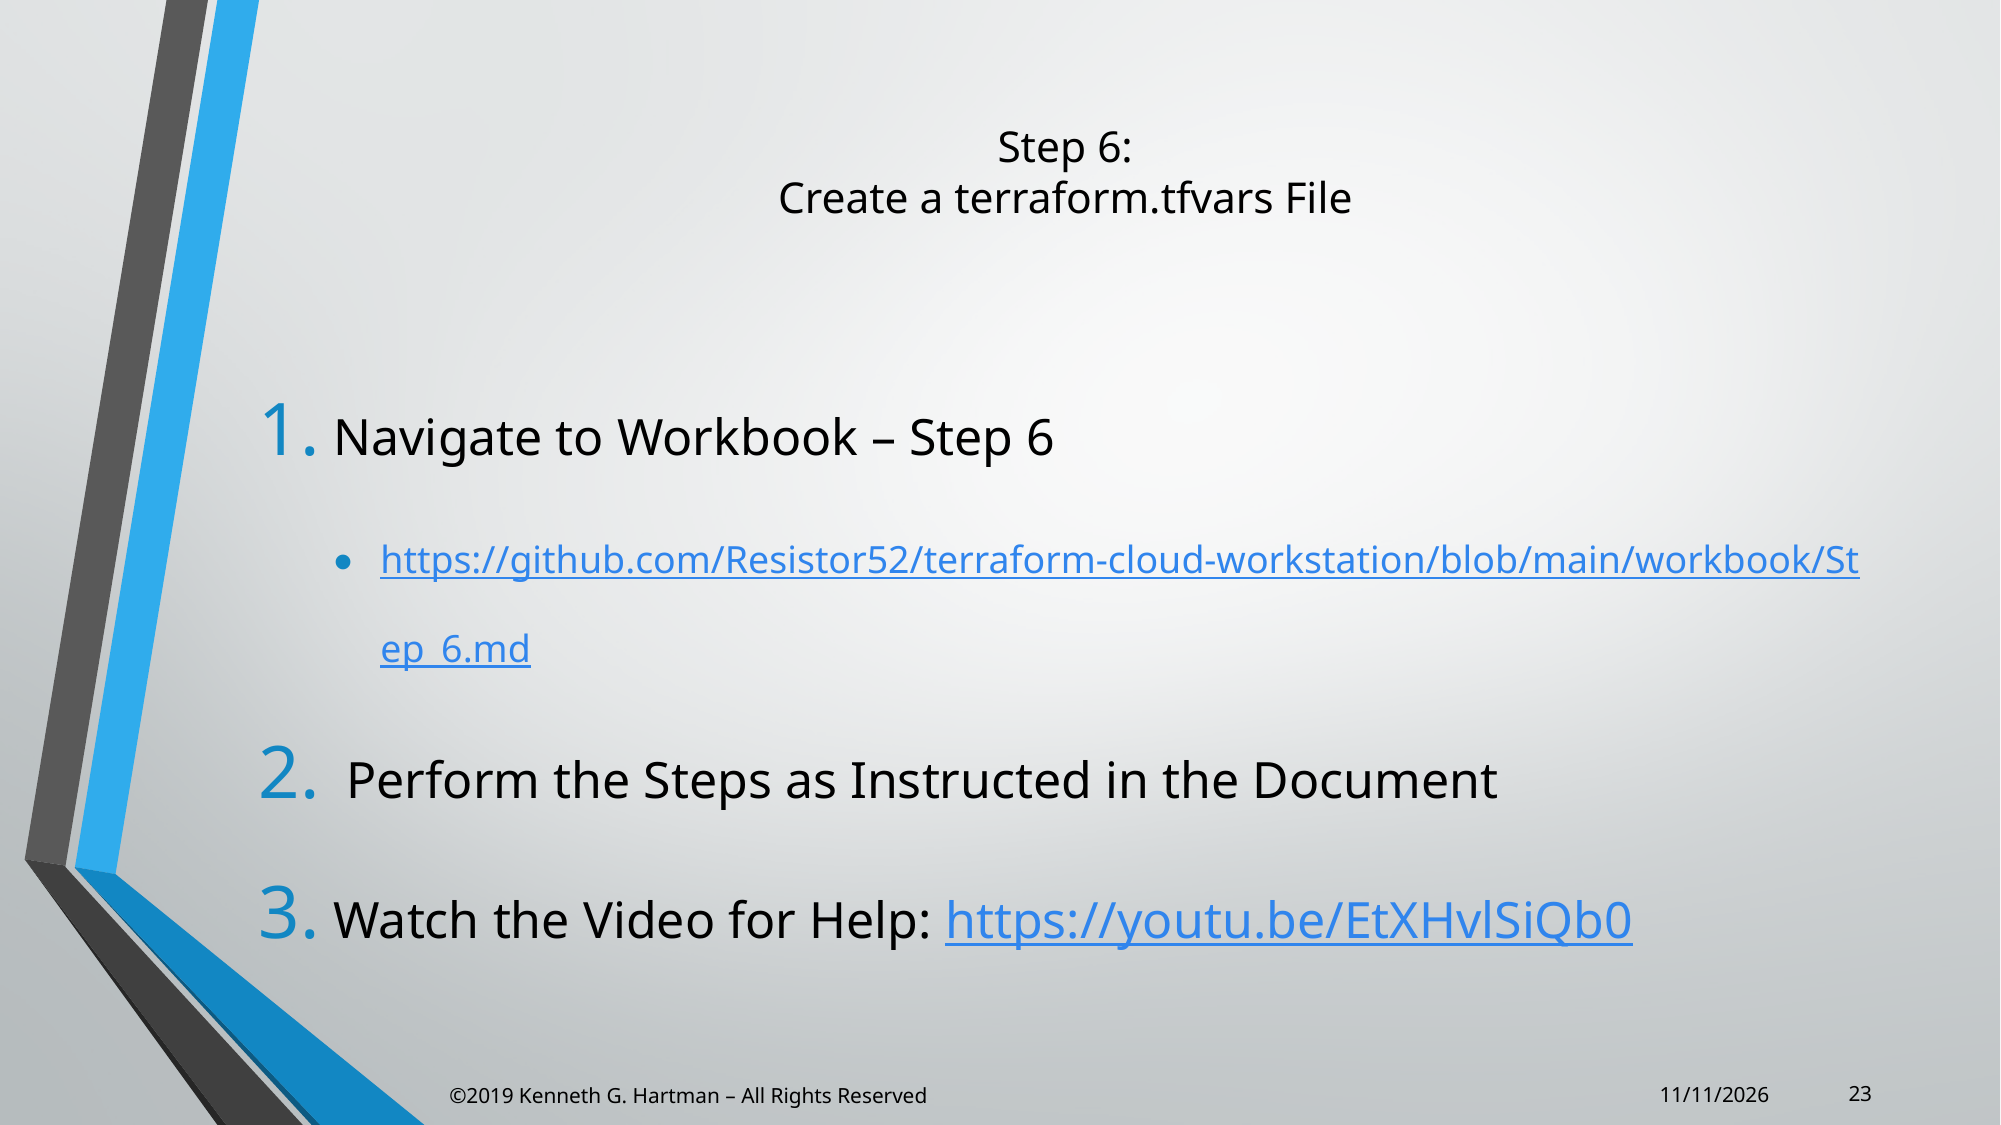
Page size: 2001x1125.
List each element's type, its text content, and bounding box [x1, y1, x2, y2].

list Navigate to Workbook – Step 6 https://github.com/Resistor52/terraform-cloud-workstation/blob/main/workbook/Step_6.md Perform the Steps as Instructed in the Document Watch the Video for Help: https://youtu.be/EtXHvlSiQb0 [243, 337, 1887, 950]
slide_number 23 [1796, 1065, 1887, 1125]
title Step 6: Create a terraform.tfvars File [243, 112, 1887, 281]
footer ©2019 Kenneth G. Hartman – All Rights Reserved [434, 1065, 1597, 1125]
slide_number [1597, 1066, 1784, 1125]
